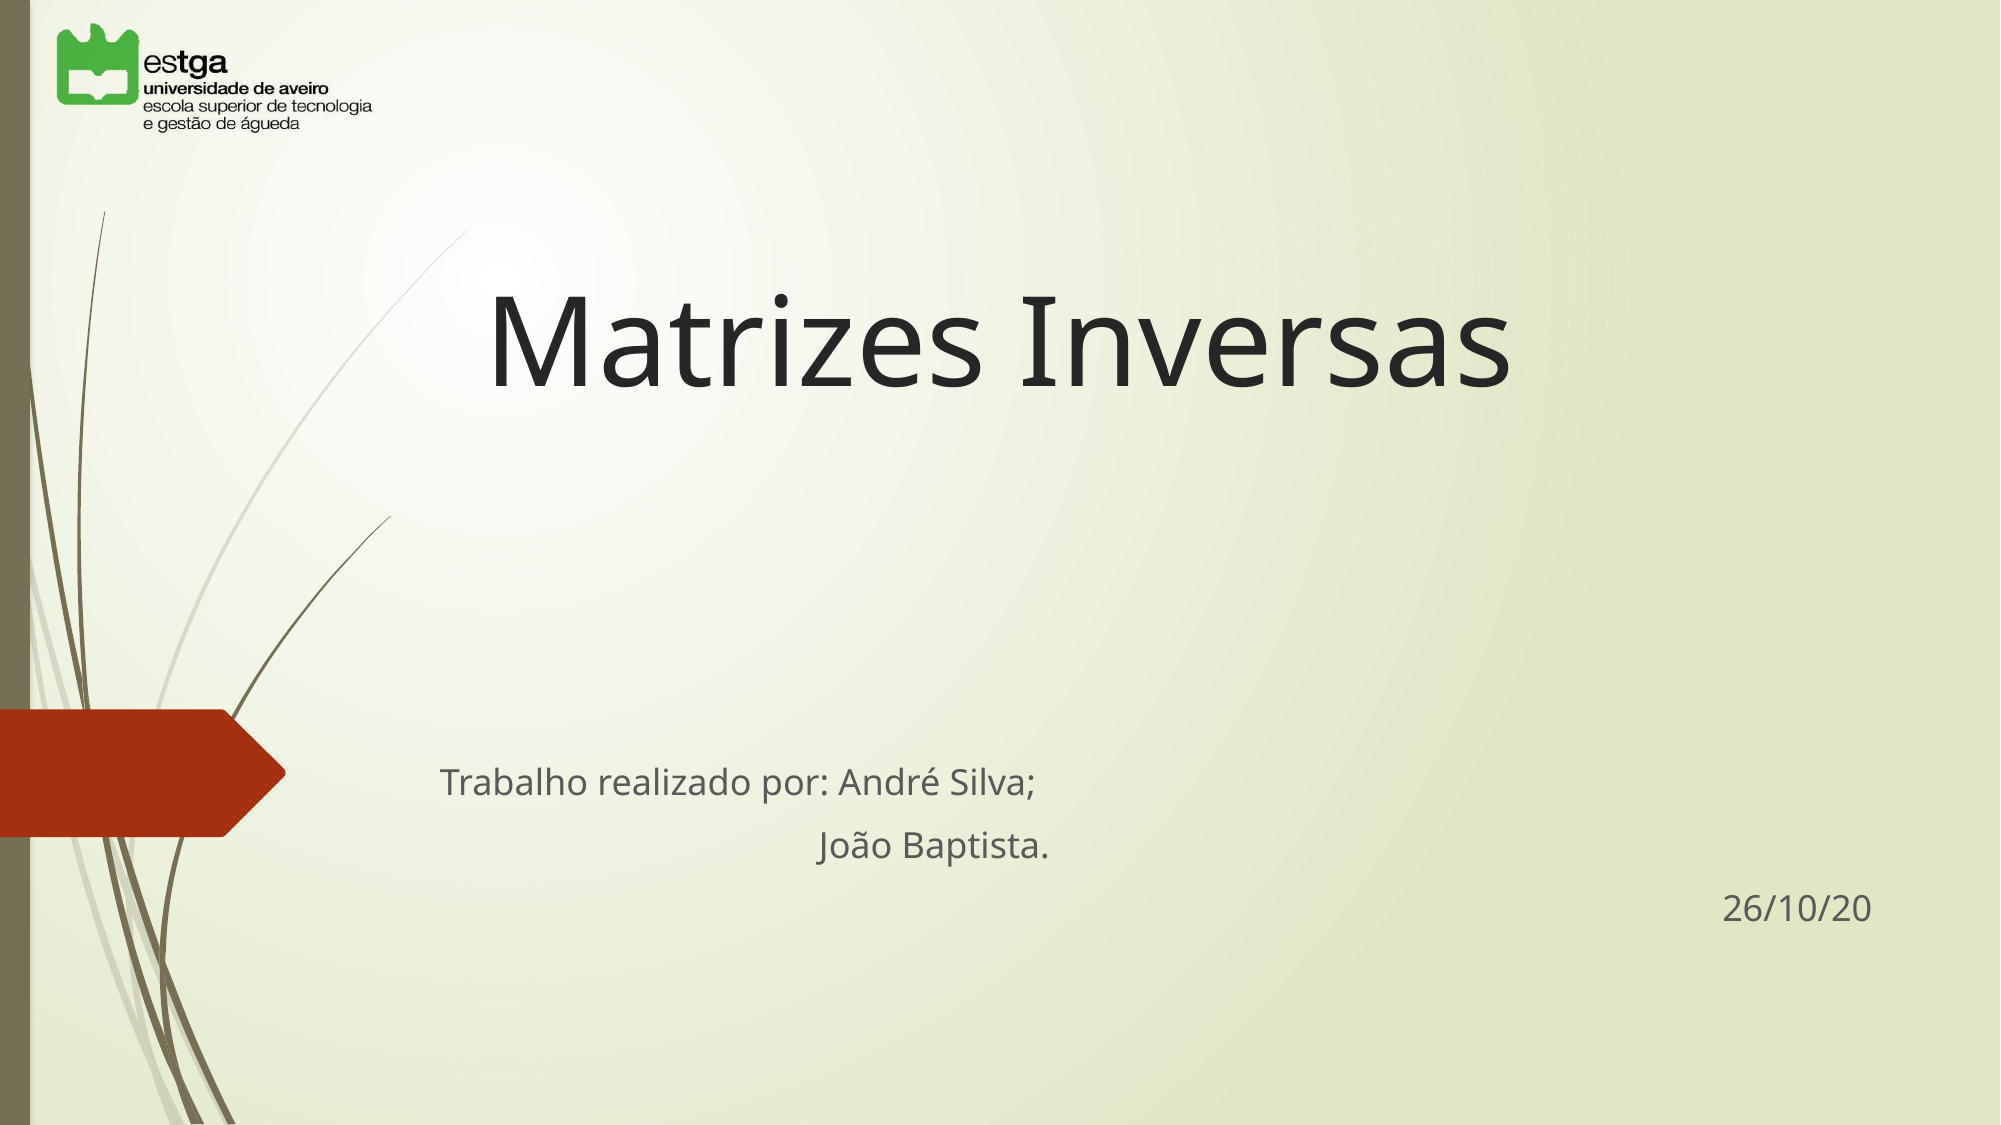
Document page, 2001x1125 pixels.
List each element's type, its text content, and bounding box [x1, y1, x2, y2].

picture [50, 0, 376, 228]
title Matrizes Inversas [237, 188, 1763, 419]
subtitle Trabalho realizado por: André Silva; João Baptista. 26/10/20 [424, 751, 1888, 937]
